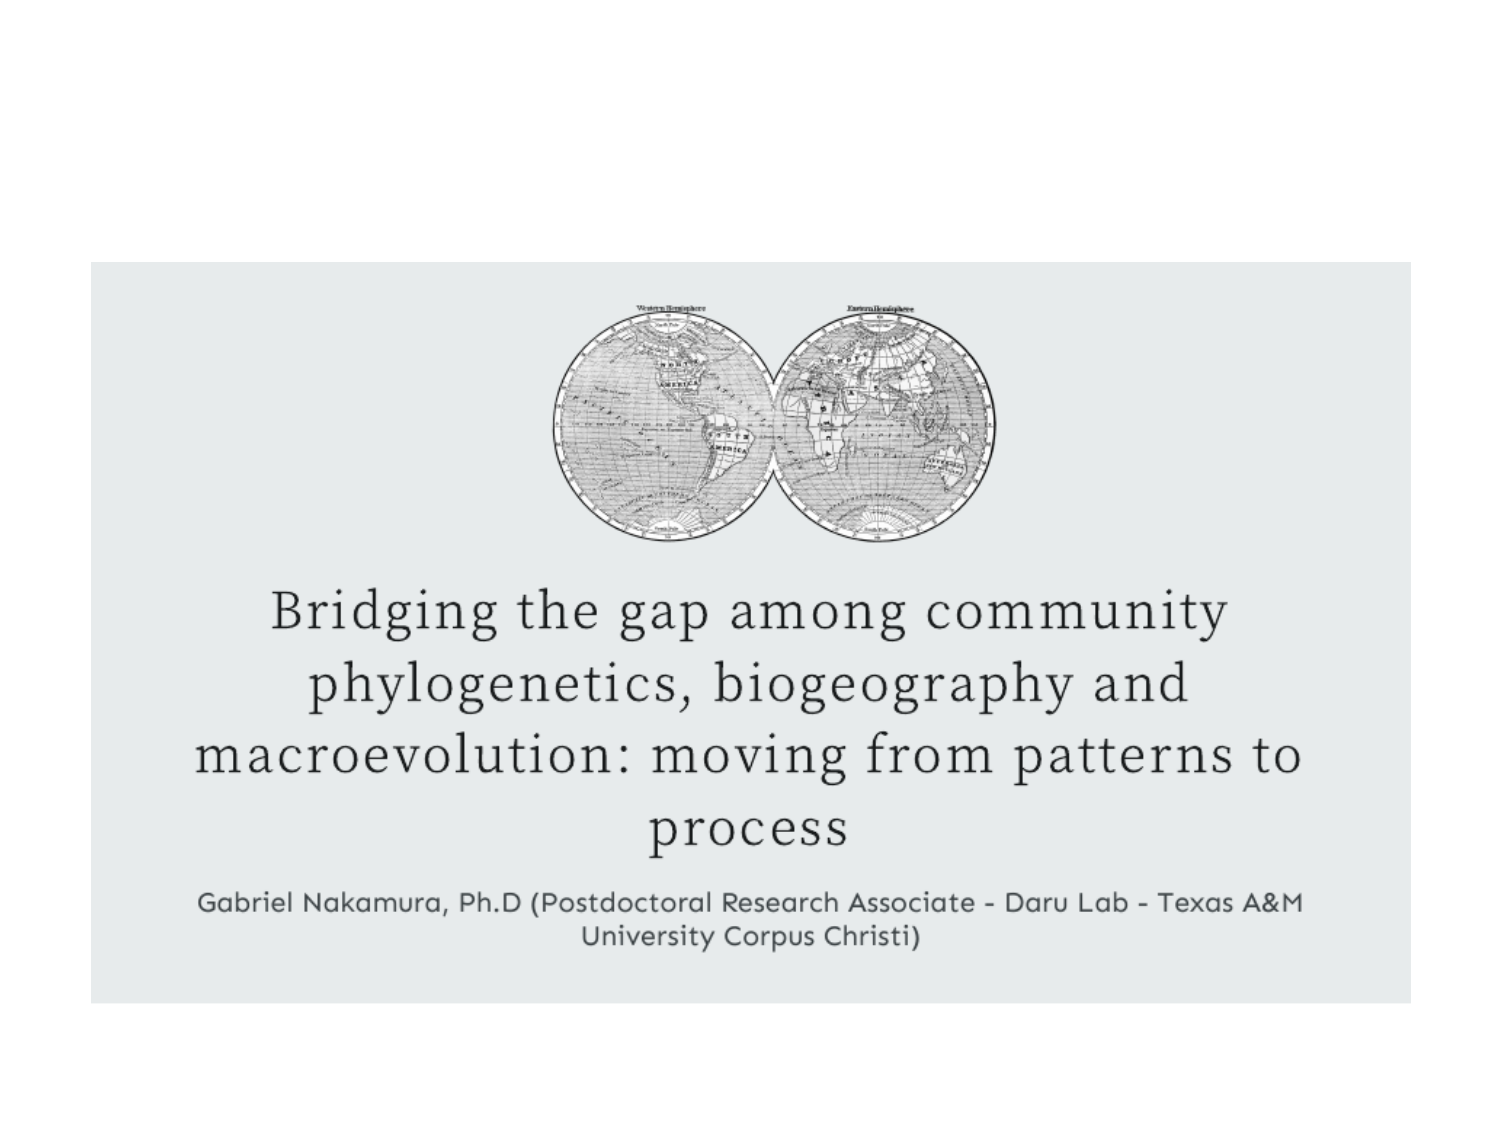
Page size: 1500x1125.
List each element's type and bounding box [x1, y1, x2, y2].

picture [91, 262, 1411, 1005]
